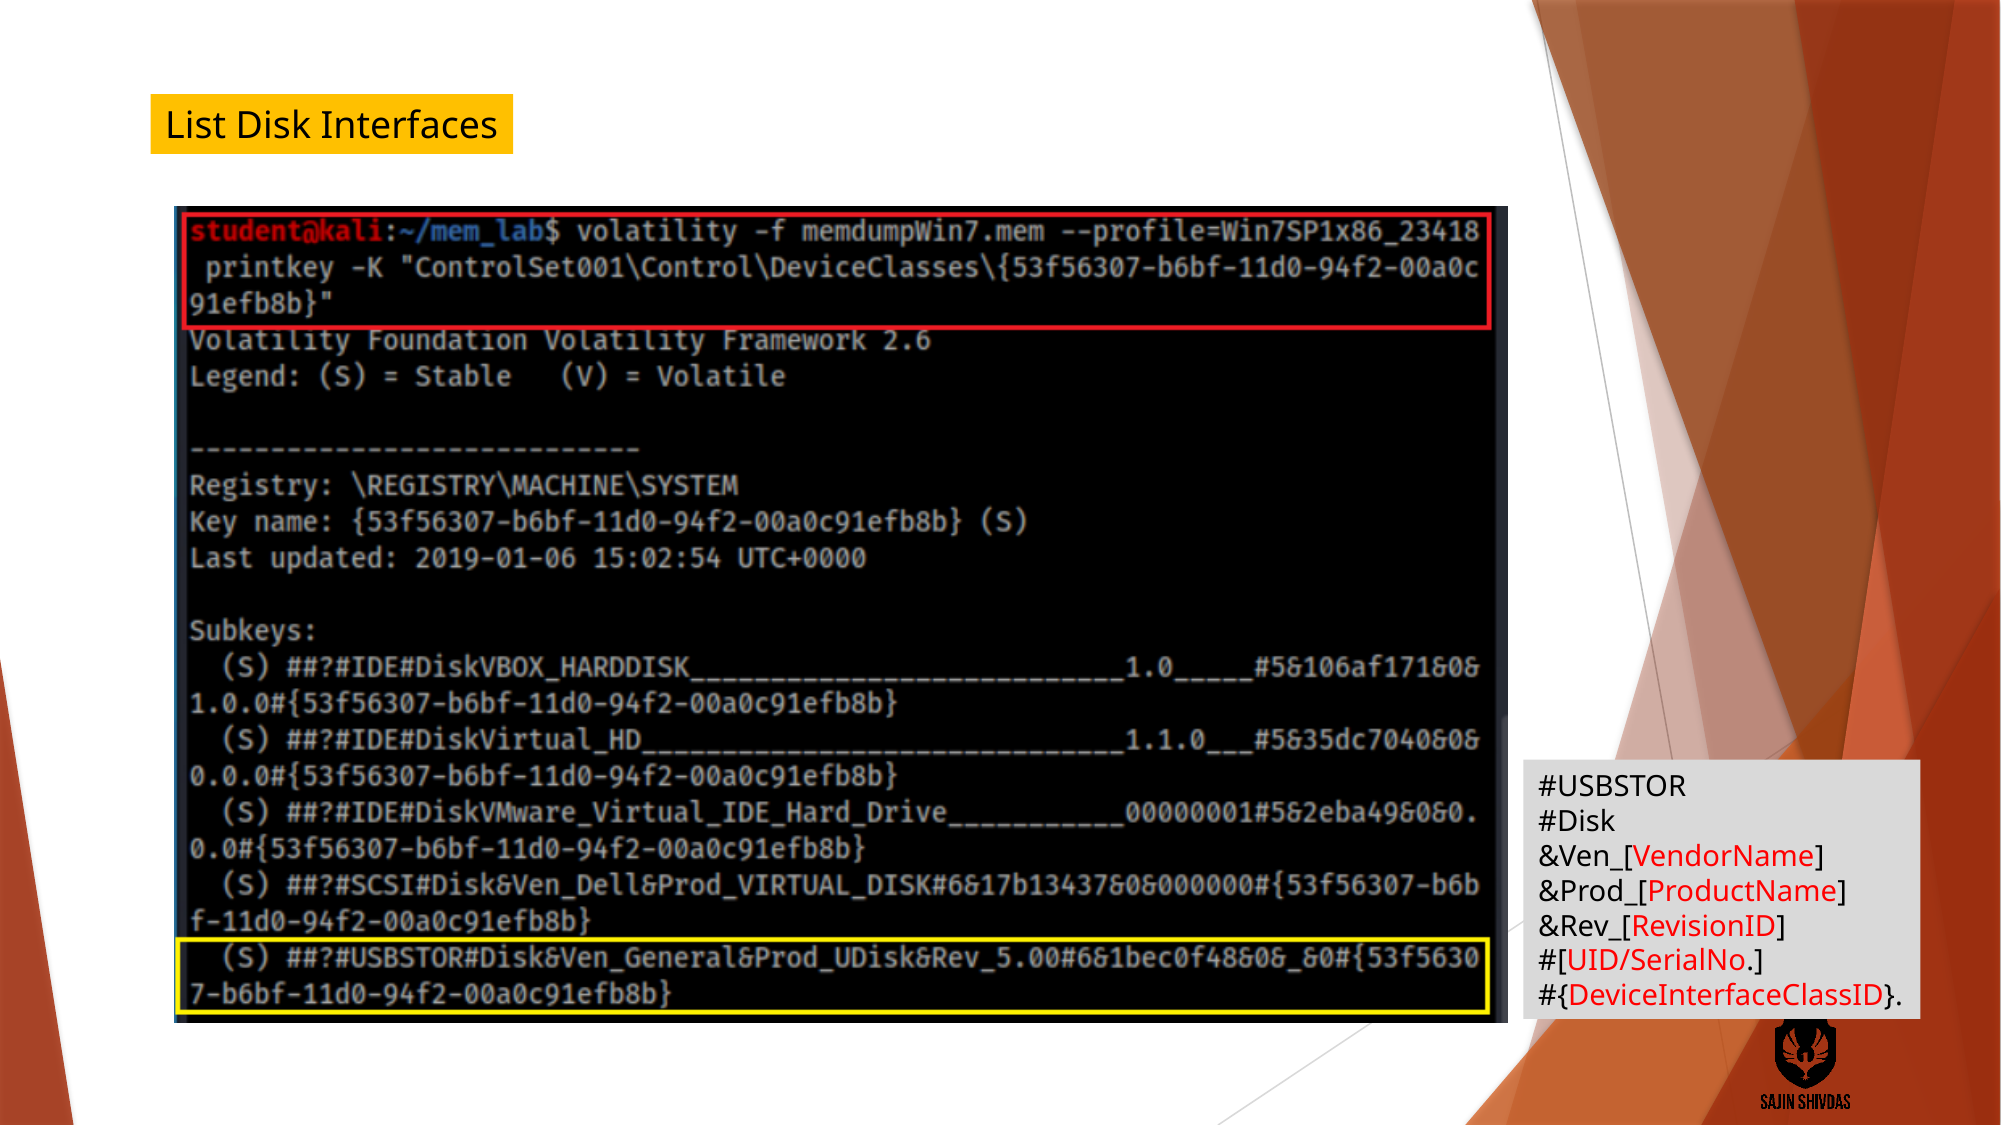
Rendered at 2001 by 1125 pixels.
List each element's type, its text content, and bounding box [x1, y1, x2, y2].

text_box #USBSTOR #Disk &Ven_[VendorName] &Prod_[ProductName] &Rev_[RevisionID] #[UID/SerialNo.] #{DeviceInterfaceClassID}. [1523, 759, 1921, 1019]
picture [1750, 1019, 1863, 1121]
text_box List Disk Interfaces [150, 94, 514, 154]
picture [173, 205, 1508, 1023]
